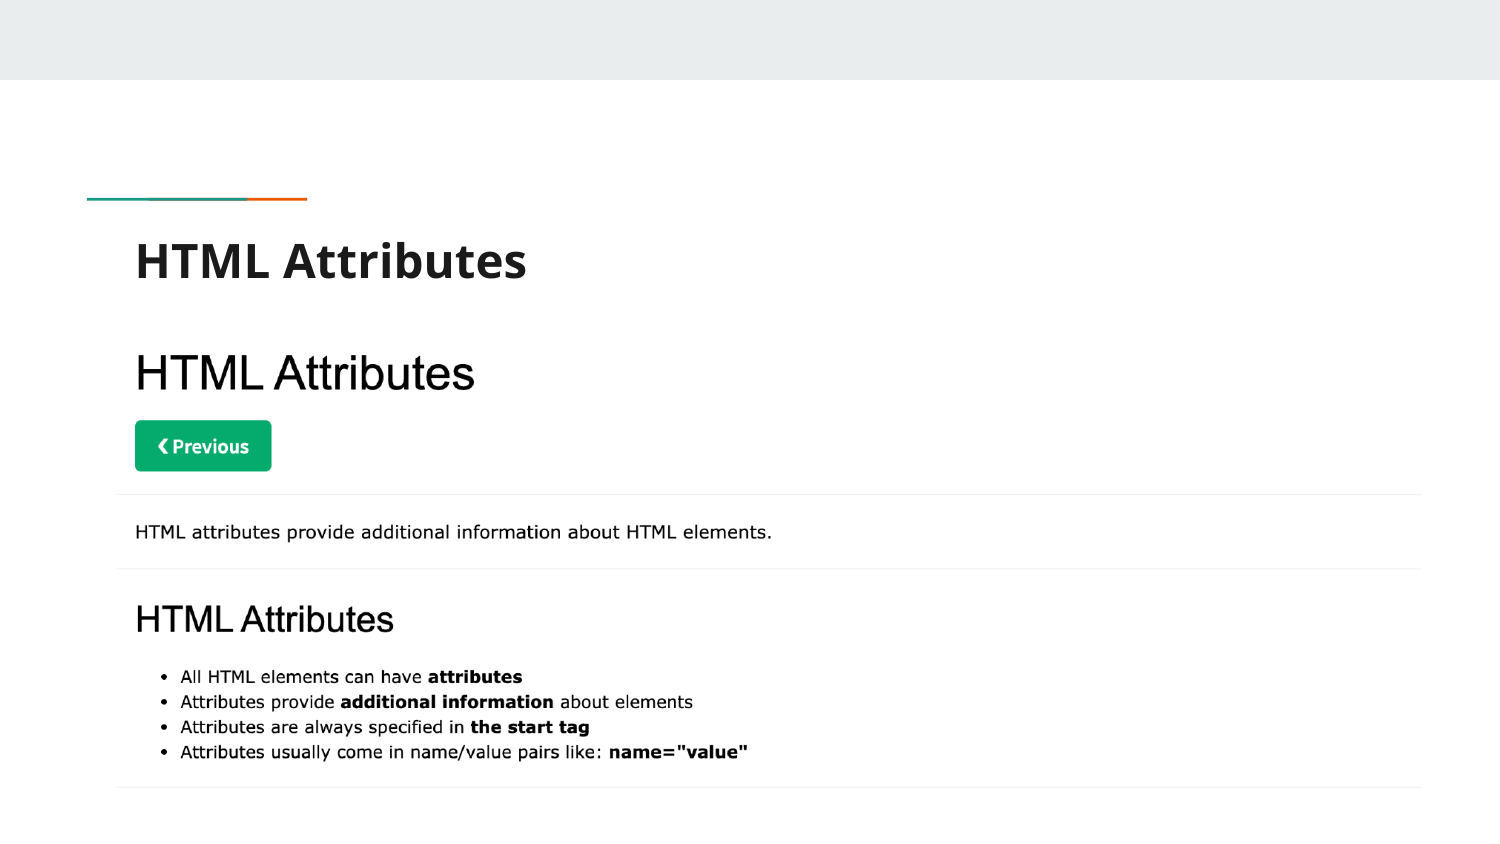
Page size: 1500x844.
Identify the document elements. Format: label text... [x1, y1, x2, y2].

title HTML Attributes [119, 216, 1381, 305]
picture [112, 328, 1422, 790]
